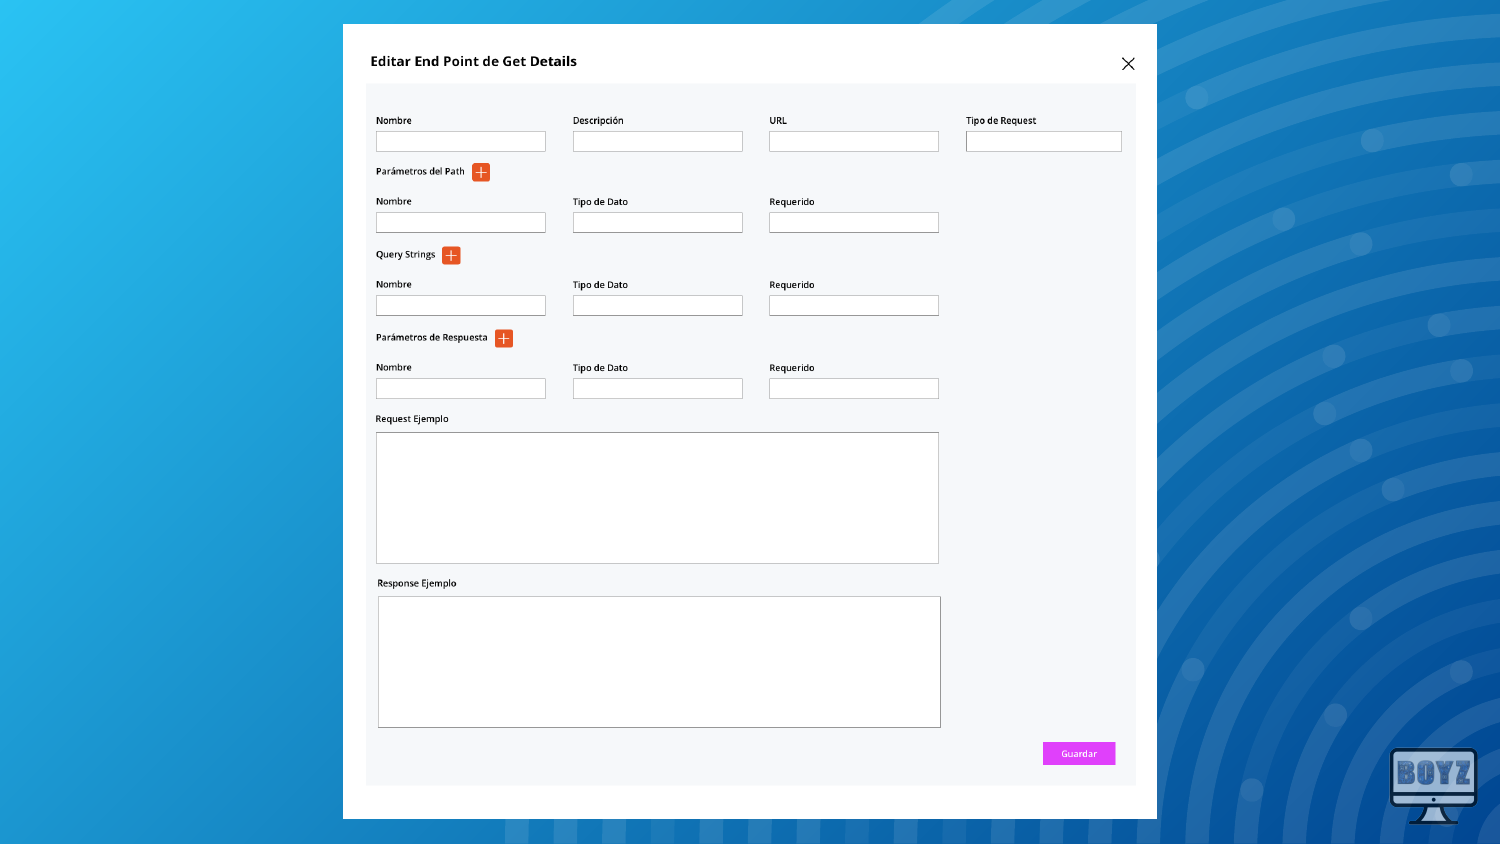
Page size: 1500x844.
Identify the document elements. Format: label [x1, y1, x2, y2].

picture [343, 24, 1157, 819]
picture [1387, 745, 1480, 830]
